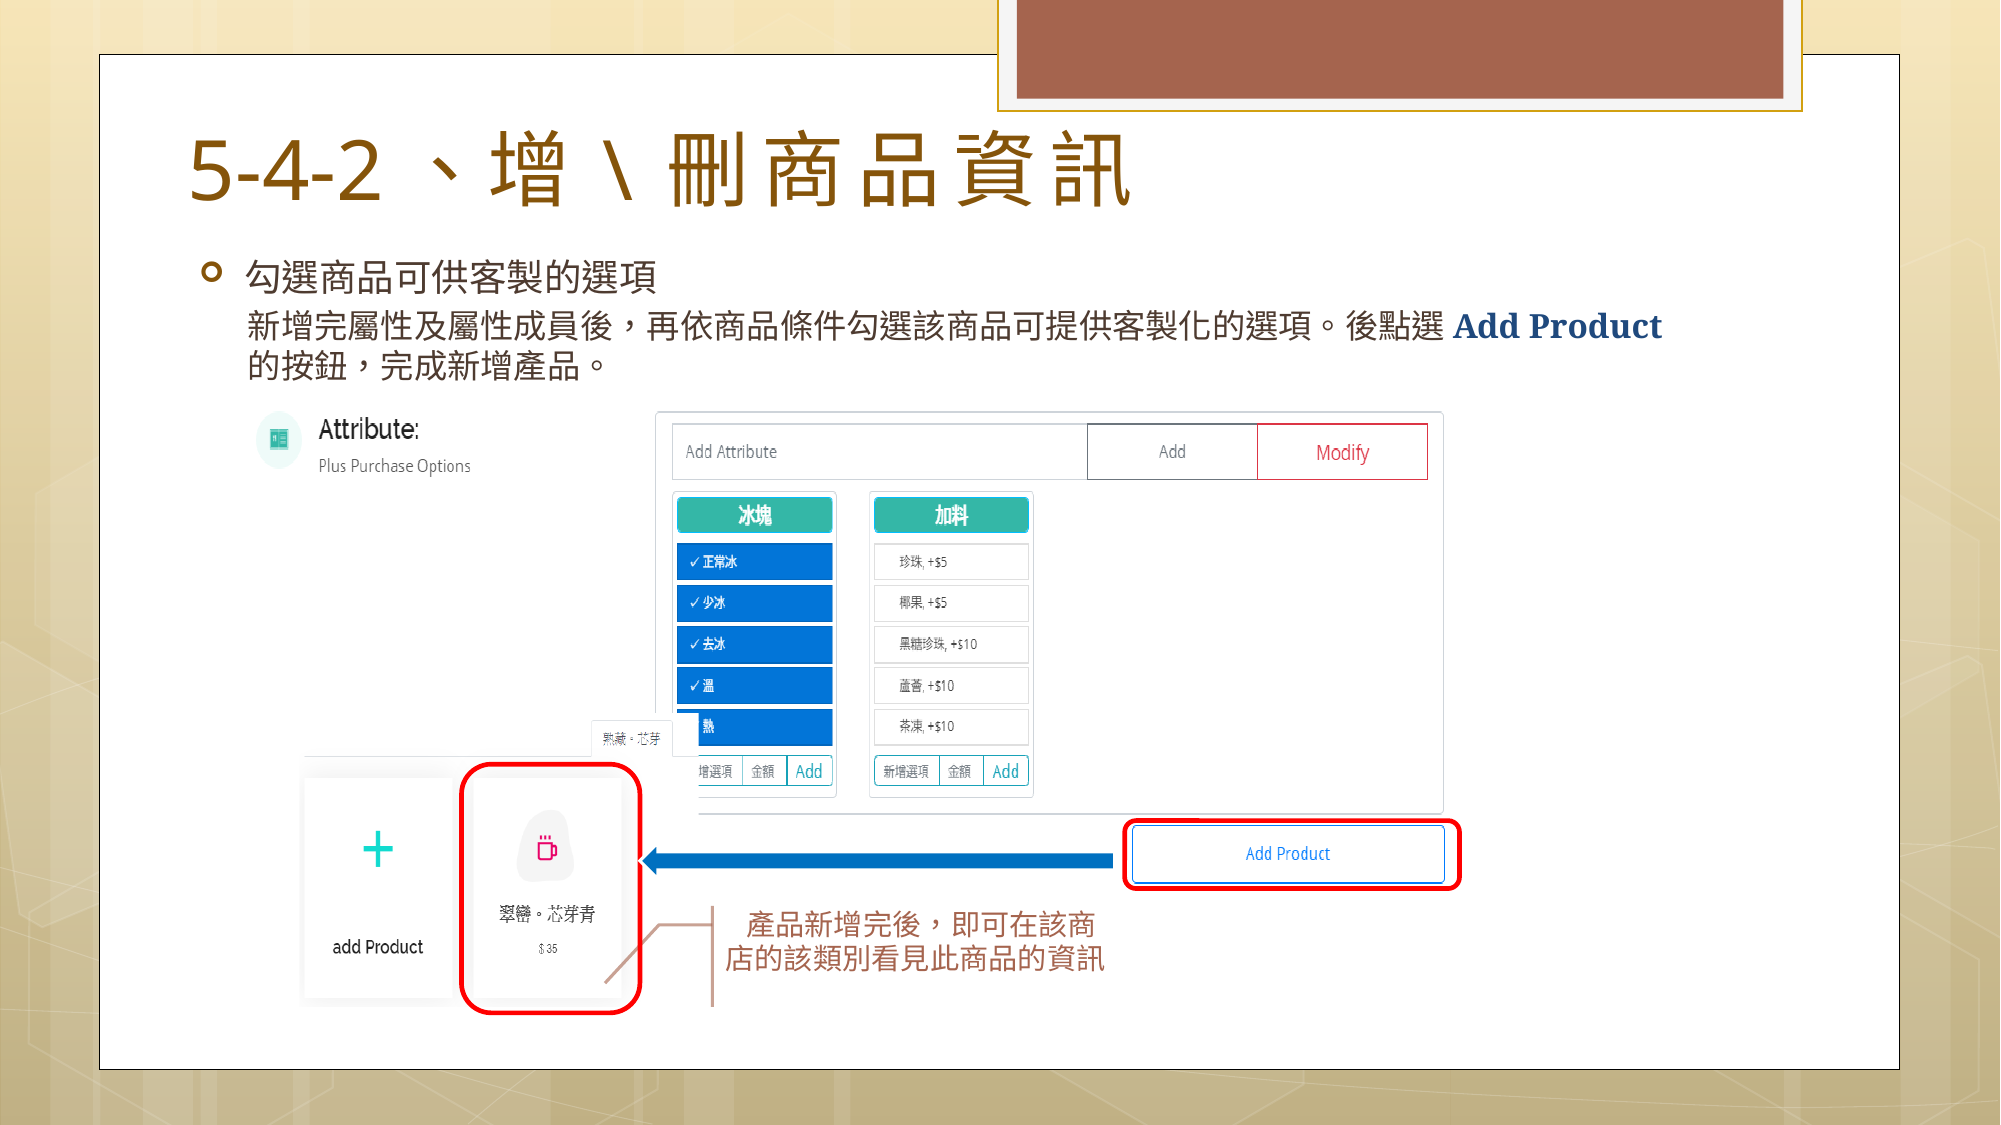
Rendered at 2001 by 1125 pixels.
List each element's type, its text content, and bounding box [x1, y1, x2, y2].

title 5-4-2、增\刪商品資訊 [172, 37, 1710, 225]
picture [252, 406, 1450, 1007]
text_box [1135, 819, 1462, 891]
list 勾選商品可供客製的選項 新增完屬性及屬性成員後，再依商品條件勾選該商品可提供客製化的選項。後點選Add Product的按鈕，完成新增產品。 [172, 246, 1714, 822]
text_box [471, 1007, 631, 1015]
text_box 產品新增完後，即可在該商店的該類別看見此商品的資訊 [725, 906, 1125, 1007]
